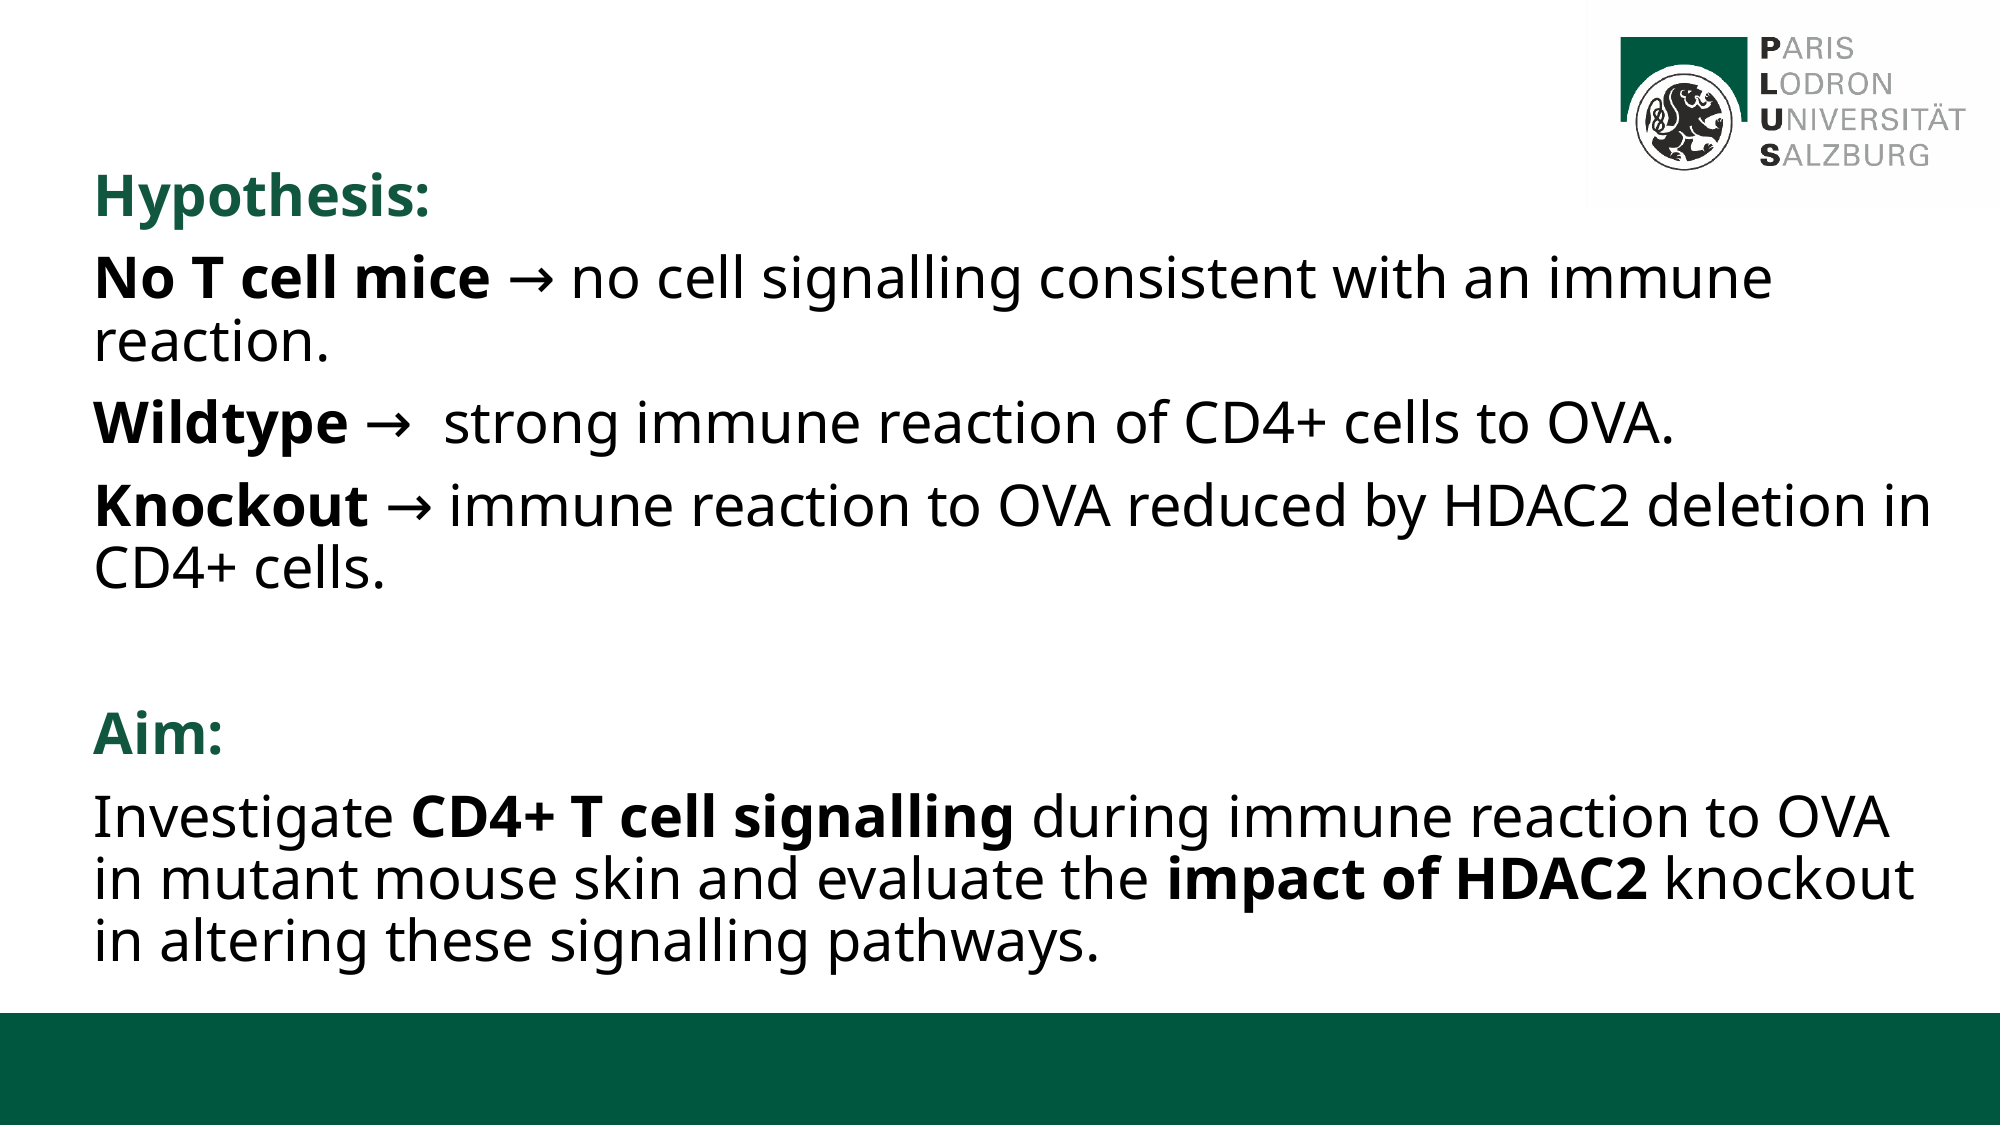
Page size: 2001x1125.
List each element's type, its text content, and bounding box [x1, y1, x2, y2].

list Hypothesis: No T cell mice → no cell signalling consistent with an immune reaction. Wildtype → strong immune reaction of CD4+ cells to OVA. Knockout → immune reaction to OVA reduced by HDAC2 deletion in CD4+ cells. Aim: Investigate CD4+ T cell signalling during immune reaction to OVA in mutant mouse skin and evaluate the impact of HDAC2 knockout in altering these signalling pathways. [78, 69, 1950, 983]
picture [1586, 0, 2000, 207]
